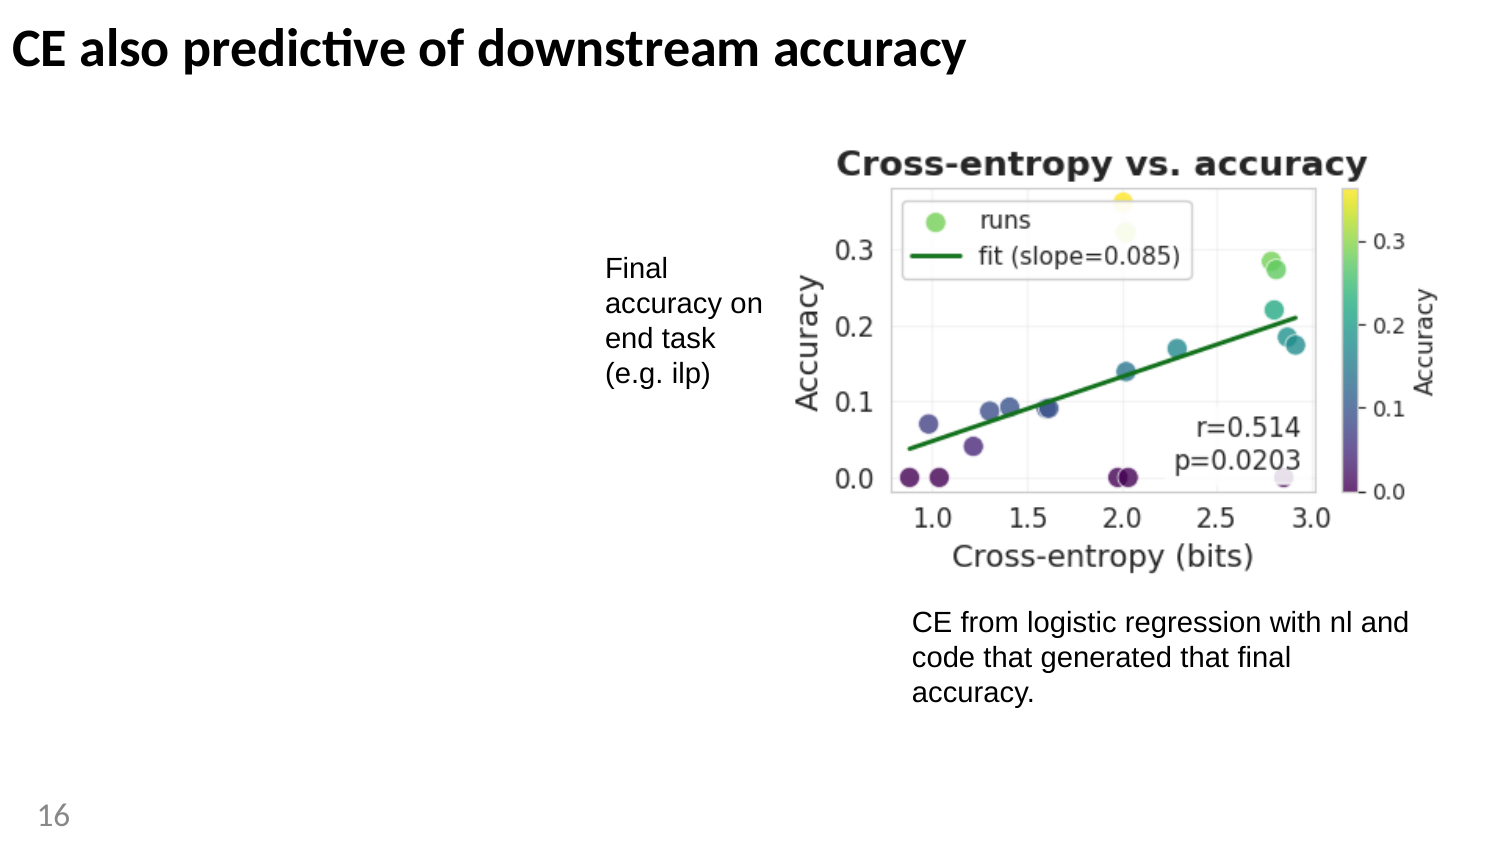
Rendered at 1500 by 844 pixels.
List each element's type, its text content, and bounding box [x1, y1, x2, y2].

picture [780, 135, 1453, 589]
text_box CE from logistic regression with nl and code that generated that final accuracy. [896, 596, 1434, 724]
text_box Final accuracy on end task (e.g. ilp) [589, 234, 775, 405]
title CE also predictive of downstream accuracy [11, 11, 1466, 153]
slide_number ‹#› [10, 785, 86, 844]
